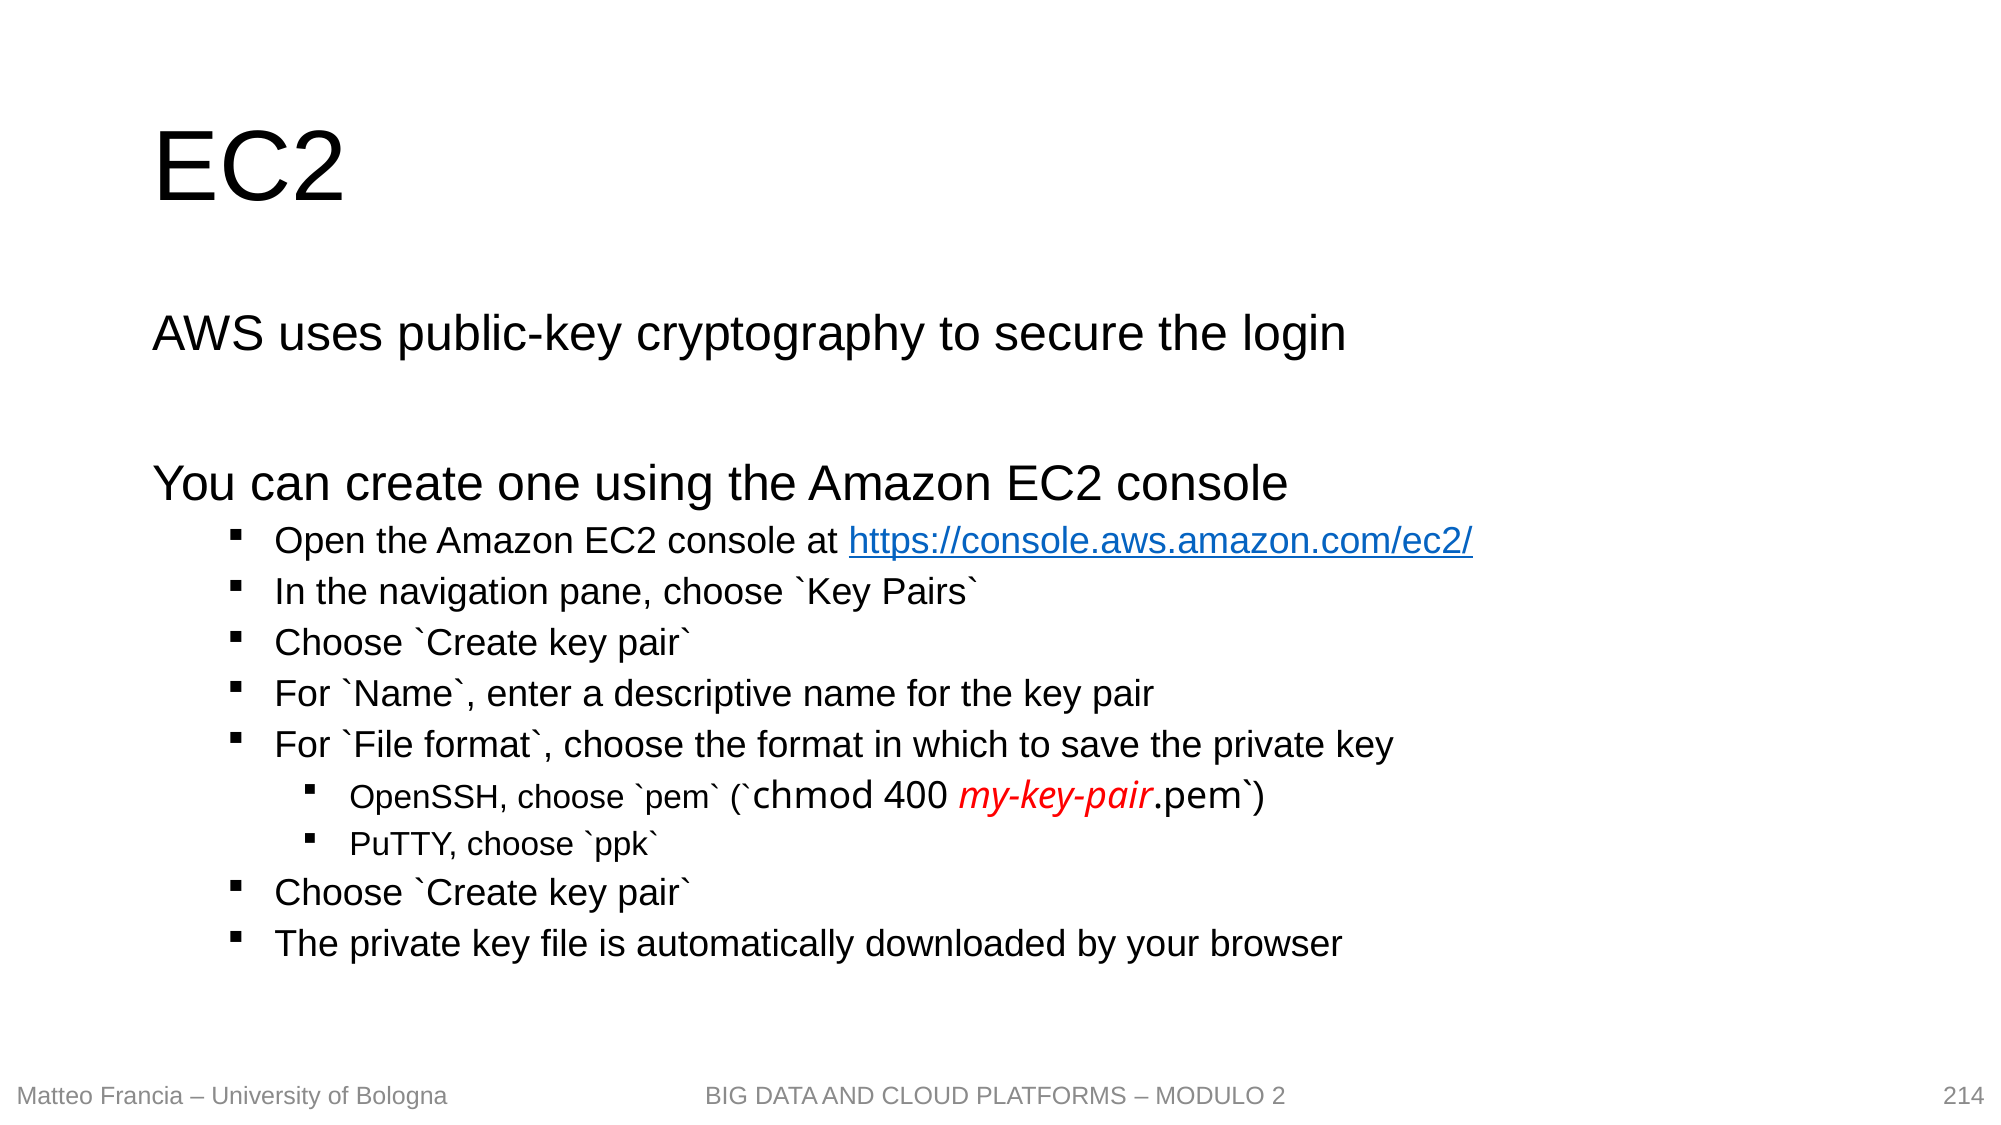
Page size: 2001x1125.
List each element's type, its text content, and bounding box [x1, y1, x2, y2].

title EC2 [137, 59, 1863, 278]
footer Matteo Francia – University of Bologna [0, 1065, 466, 1125]
list AWS uses public-key cryptography to secure the login You can create one using the Amazon EC2 console Open the Amazon EC2 console at https://console.aws.amazon.com/ec2/ In the navigation pane, choose `Key Pairs` Choose `Create key pair` For `Name`, enter a descriptive name for the key pair For `File format`, choose the format in which to save the private key OpenSSH, choose `pem` (`chmod 400 my-key-pair.pem`) PuTTY, choose `ppk` Choose `Create key pair` The private key file is automatically downloaded by your browser [137, 278, 1863, 993]
slide_number 214 [1550, 1065, 2000, 1125]
